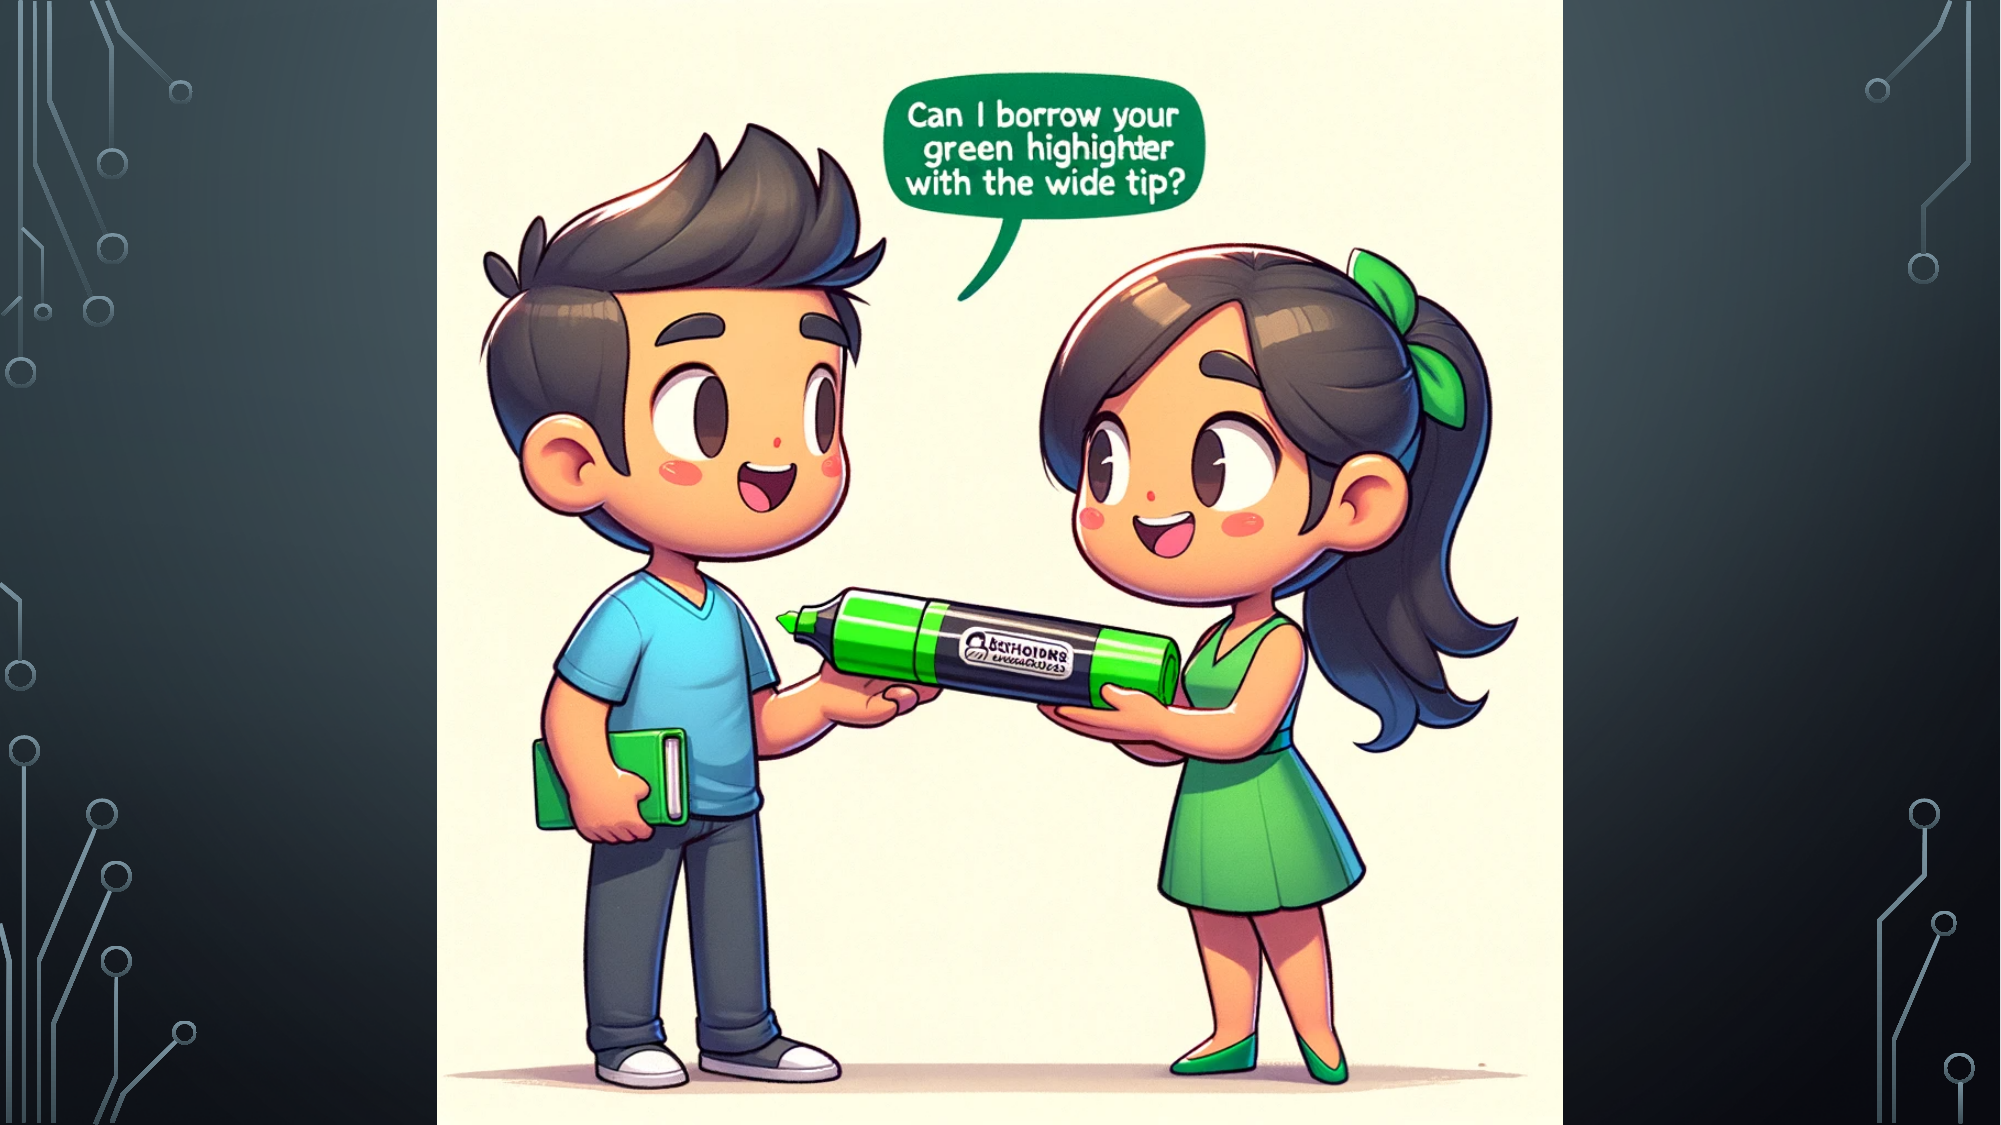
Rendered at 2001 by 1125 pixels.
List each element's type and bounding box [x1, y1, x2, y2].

picture [437, 0, 1563, 1125]
